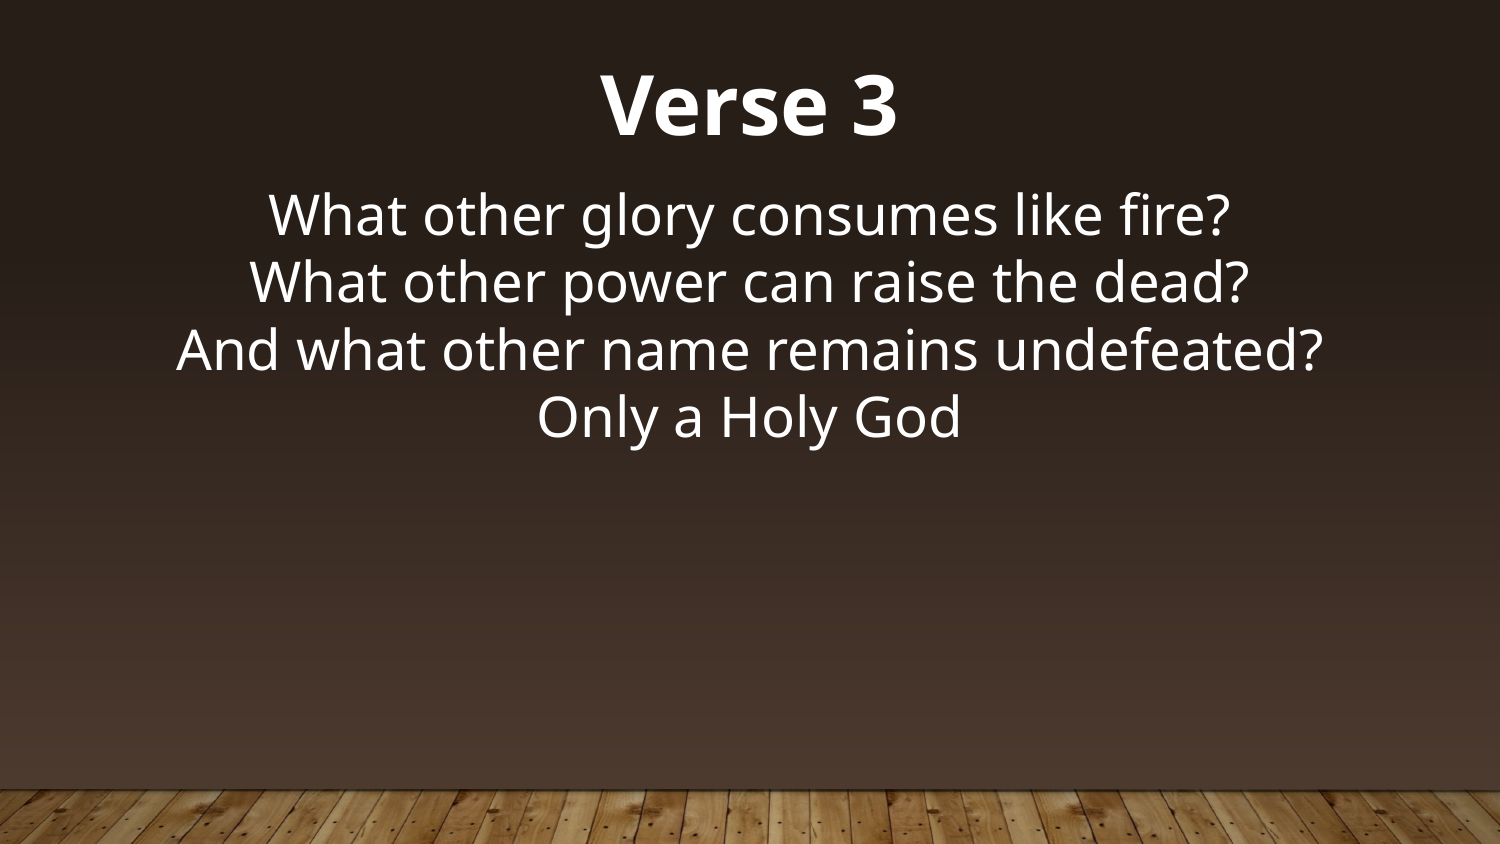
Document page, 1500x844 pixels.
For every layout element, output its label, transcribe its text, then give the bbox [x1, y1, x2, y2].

text_box Verse 3 [74, 45, 1425, 160]
picture [0, 789, 1500, 844]
text_box What other glory consumes like fire? What other power can raise the dead? And what other name remains undefeated? Only a Holy God [74, 171, 1425, 524]
